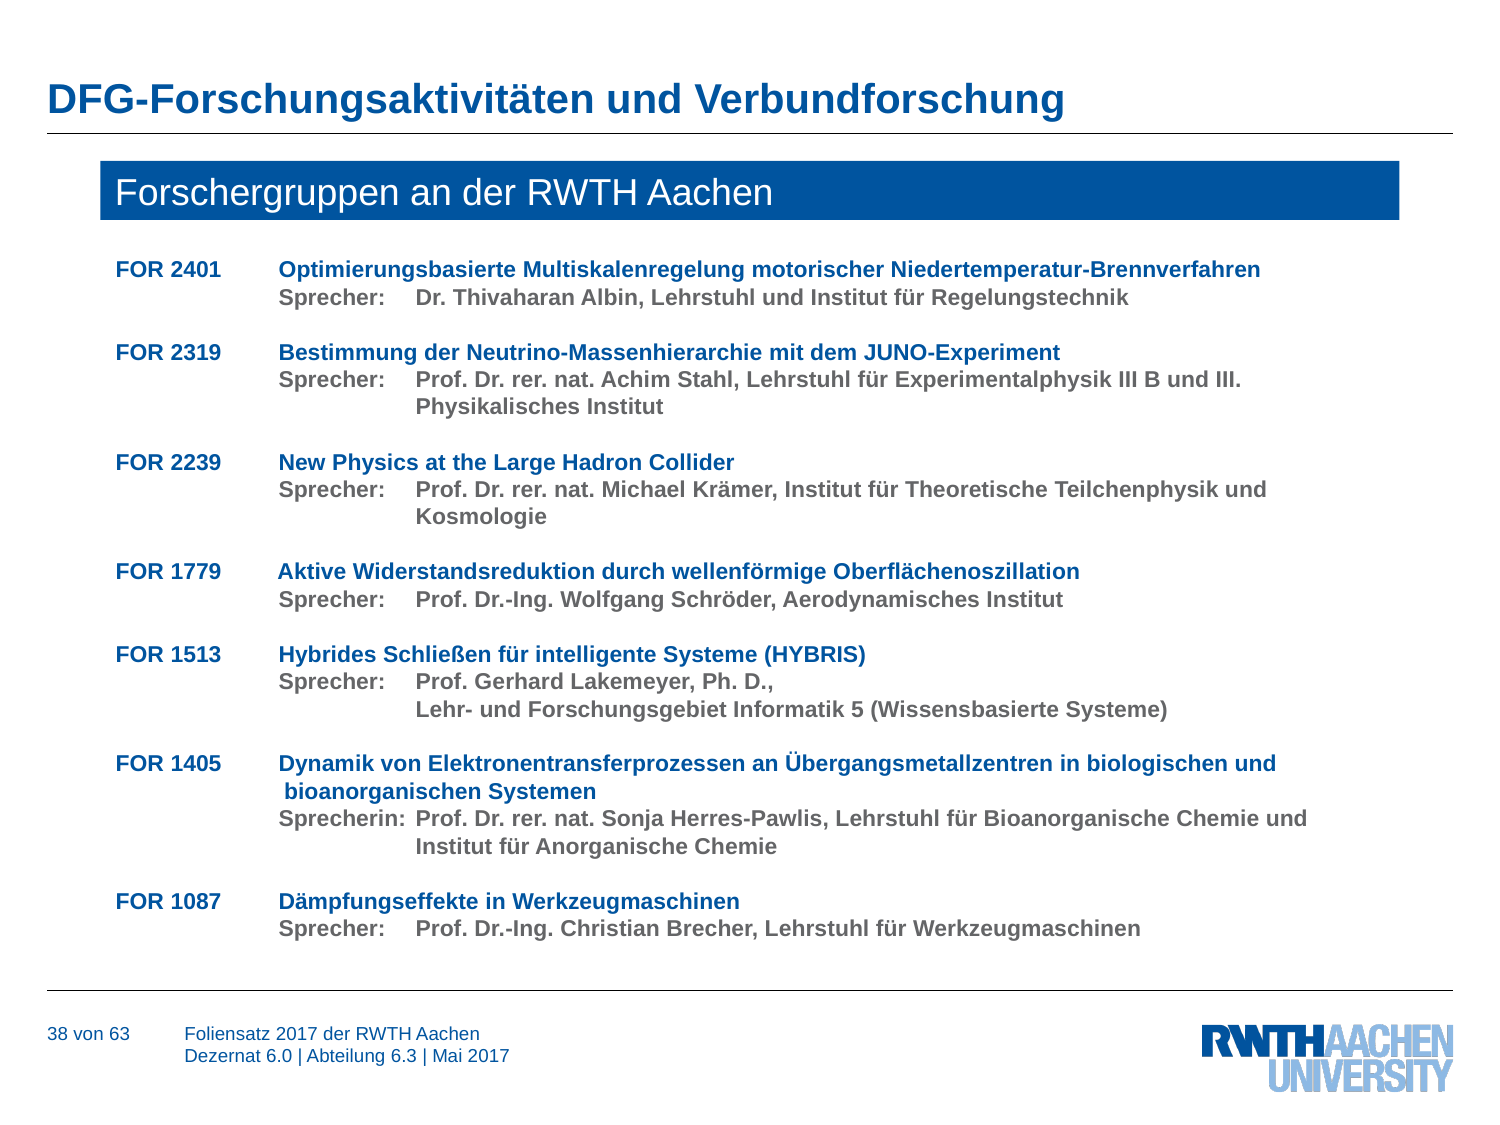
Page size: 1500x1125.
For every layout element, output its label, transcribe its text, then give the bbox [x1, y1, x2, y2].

text_box FOR 2401 Optimierungsbasierte Multiskalenregelung motorischer Niedertemperatur-Brennverfahren Sprecher: Dr. Thivaharan Albin, Lehrstuhl und Institut für Regelungstechnik FOR 2319 Bestimmung der Neutrino-Massenhierarchie mit dem JUNO-Experiment Sprecher: Prof. Dr. rer. nat. Achim Stahl, Lehrstuhl für Experimentalphysik III B und III. Physikalisches Institut FOR 2239 New Physics at the Large Hadron Collider Sprecher: Prof. Dr. rer. nat. Michael Krämer, Institut für Theoretische Teilchenphysik und Kosmologie FOR 1779 Aktive Widerstandsreduktion durch wellenförmige Oberflächenoszillation Sprecher: Prof. Dr.-Ing. Wolfgang Schröder, Aerodynamisches Institut FOR 1513 Hybrides Schließen für intelligente Systeme (HYBRIS) Sprecher: Prof. Gerhard Lakemeyer, Ph. D., Lehr- und Forschungsgebiet Informatik 5 (Wissensbasierte Systeme) FOR 1405 Dynamik von Elektronentransferprozessen an Übergangsmetallzentren in biologischen und bioanorganischen Systemen Sprecherin: Prof. Dr. rer. nat. Sonja Herres-Pawlis, Lehrstuhl für Bioanorganische Chemie und Institut für Anorganische Chemie FOR 1087 Dämpfungseffekte in Werkzeugmaschinen Sprecher: Prof. Dr.-Ing. Christian Brecher, Lehrstuhl für Werkzeugmaschinen [100, 219, 1401, 982]
picture [1181, 991, 1474, 1125]
footer 38 von 63 [47, 1021, 168, 1087]
title DFG-Forschungsaktivitäten und Verbundforschung [47, 33, 1453, 123]
text_box Forschergruppen an der RWTH Aachen [100, 160, 1400, 220]
